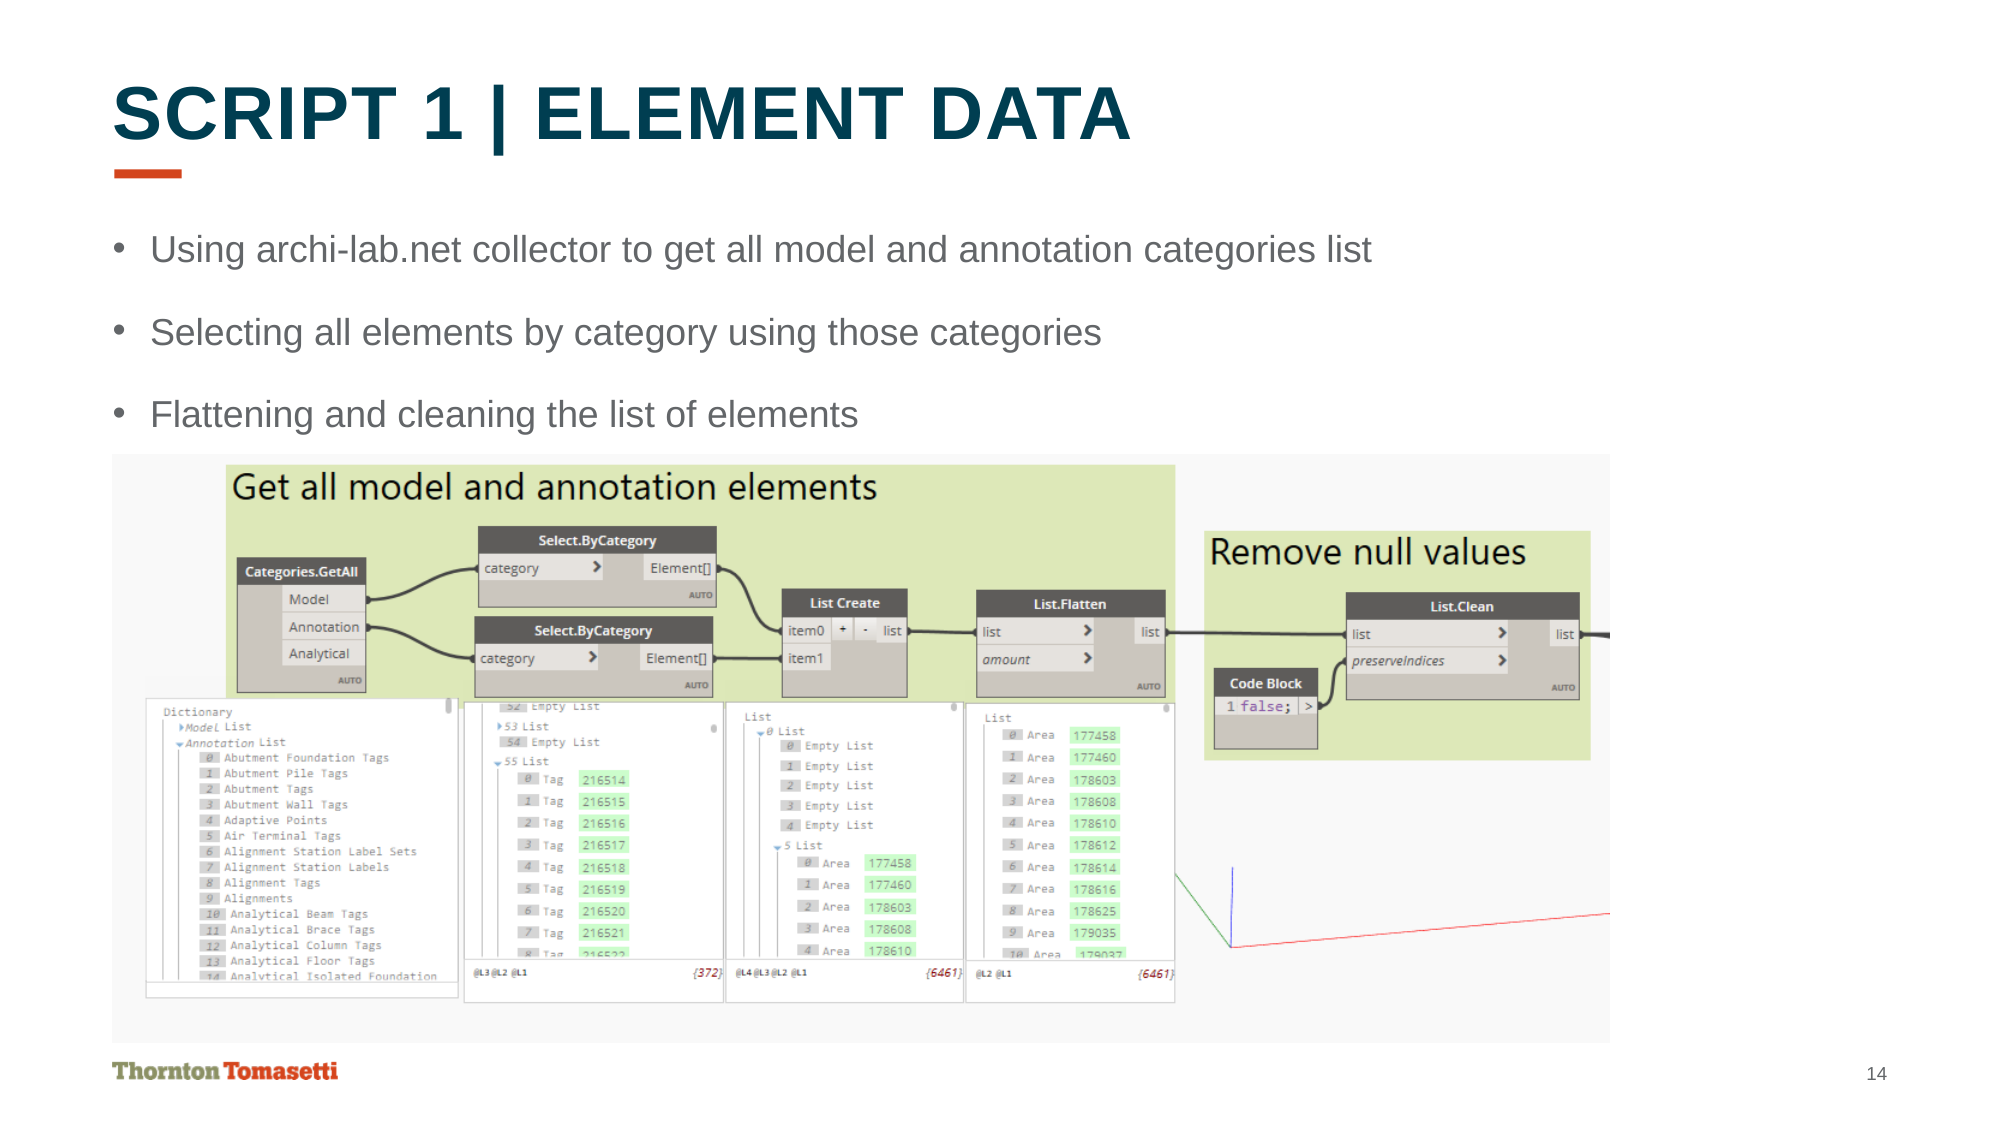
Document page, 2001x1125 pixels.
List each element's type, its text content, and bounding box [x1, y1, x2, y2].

title script 1 | Element Data [112, 75, 1888, 170]
text_box [113, 168, 183, 179]
slide_number 14 [1831, 1042, 1888, 1103]
picture [112, 454, 1610, 1043]
picture [112, 1061, 338, 1080]
list Using archi-lab.net collector to get all model and annotation categories list Selecting all elements by category using those categories Flattening and cleaning the list of elements [112, 224, 1888, 999]
